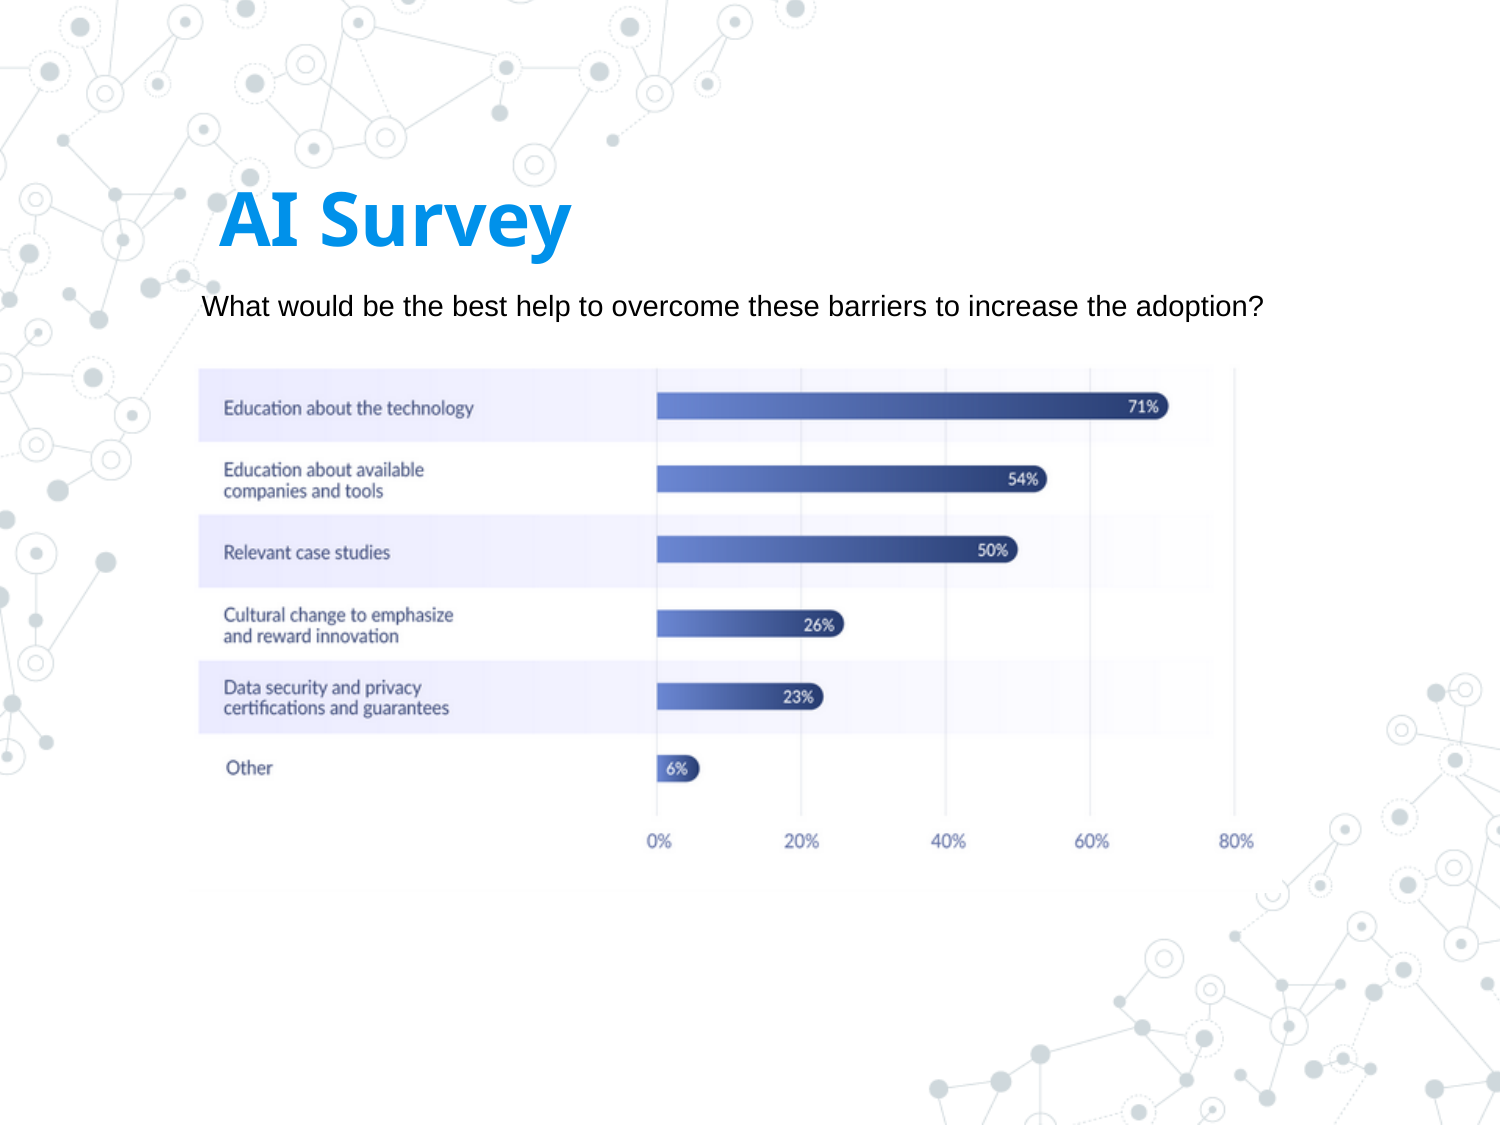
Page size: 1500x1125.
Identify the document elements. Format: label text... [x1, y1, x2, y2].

title AI Survey [204, 161, 1161, 277]
text_box What would be the best help to overcome these barriers to increase the adoption? [186, 279, 1281, 330]
picture [0, 0, 1500, 1125]
